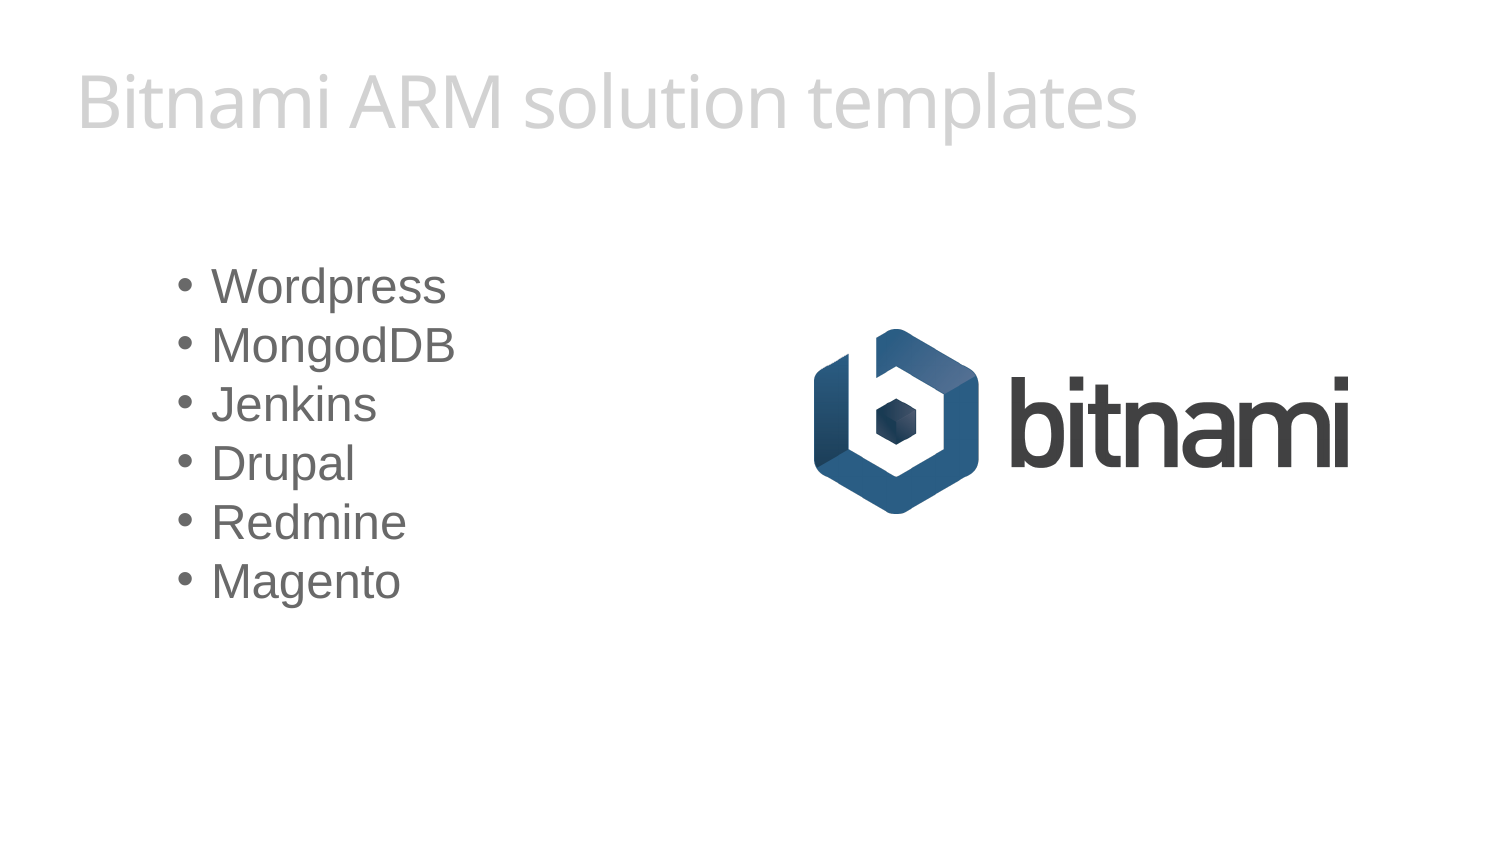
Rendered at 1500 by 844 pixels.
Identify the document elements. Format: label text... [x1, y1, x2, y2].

title Bitnami ARM solution templates [51, 49, 1486, 161]
picture [814, 329, 1348, 514]
text_box Wordpress MongodDB Jenkins Drupal Redmine Magento [161, 247, 539, 616]
